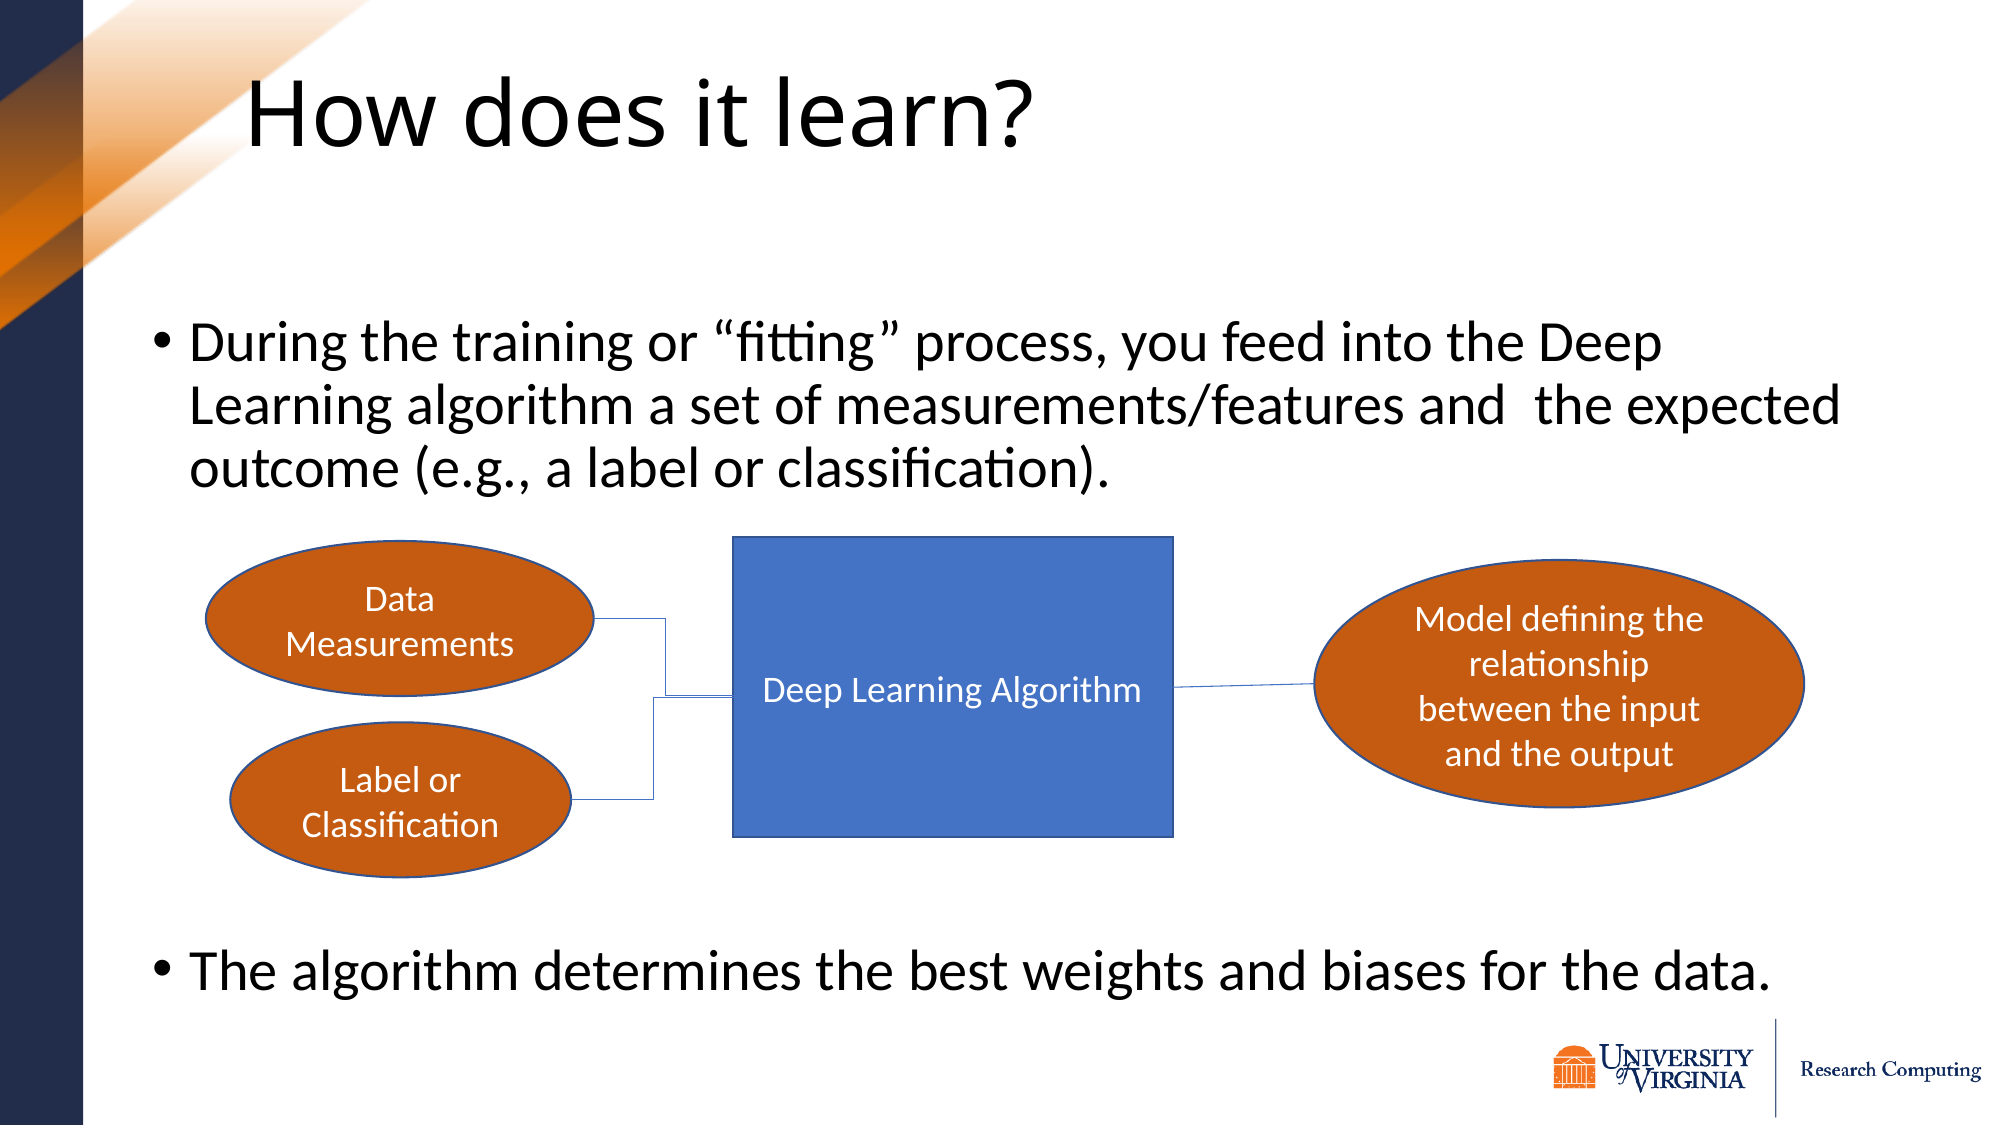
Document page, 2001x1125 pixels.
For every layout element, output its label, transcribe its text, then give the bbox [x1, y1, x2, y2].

picture [1543, 1010, 1995, 1124]
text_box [205, 537, 1805, 878]
list During the training or “fitting” process, you feed into the Deep Learning algorithm a set of measurements/features and the expected outcome (e.g., a label or classification). The algorithm determines the best weights and biases for the data. [137, 303, 1863, 1050]
title How does it learn? [229, 59, 1805, 278]
picture [0, 0, 378, 338]
